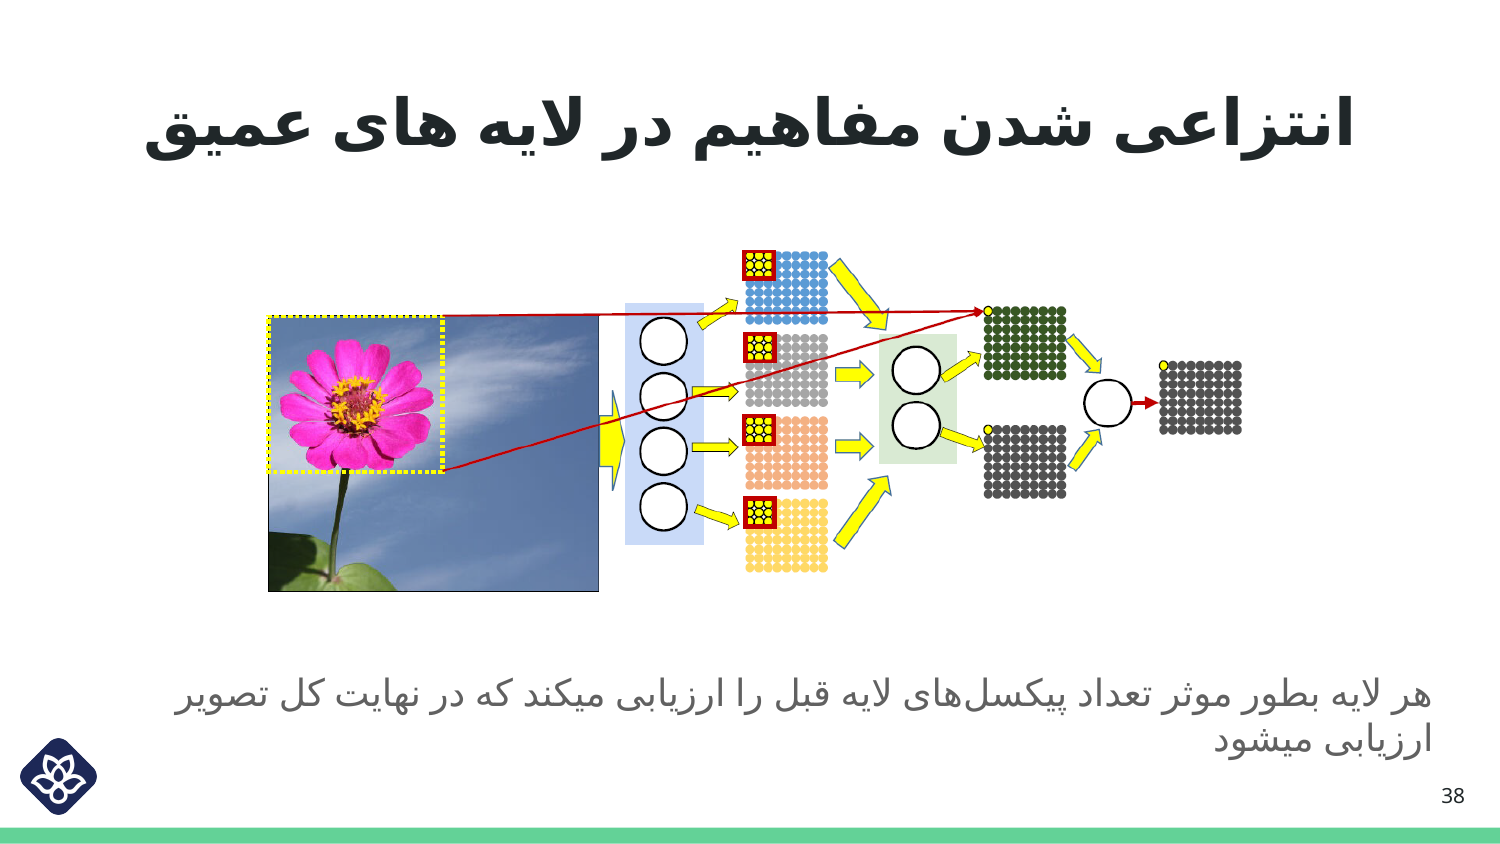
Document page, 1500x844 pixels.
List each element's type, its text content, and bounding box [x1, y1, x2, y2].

picture [252, 230, 1248, 599]
slide_number ‹#› [1389, 764, 1480, 830]
title انتزاعی شدن مفاهیم در لایه های عمیق [51, 72, 1449, 167]
list هر لایه بطور موثر تعداد پیکسل‌های لایه قبل را ارزیابی میکند که در نهایت کل تصویر ارزیابی میشود [51, 661, 1449, 765]
picture [20, 738, 97, 815]
